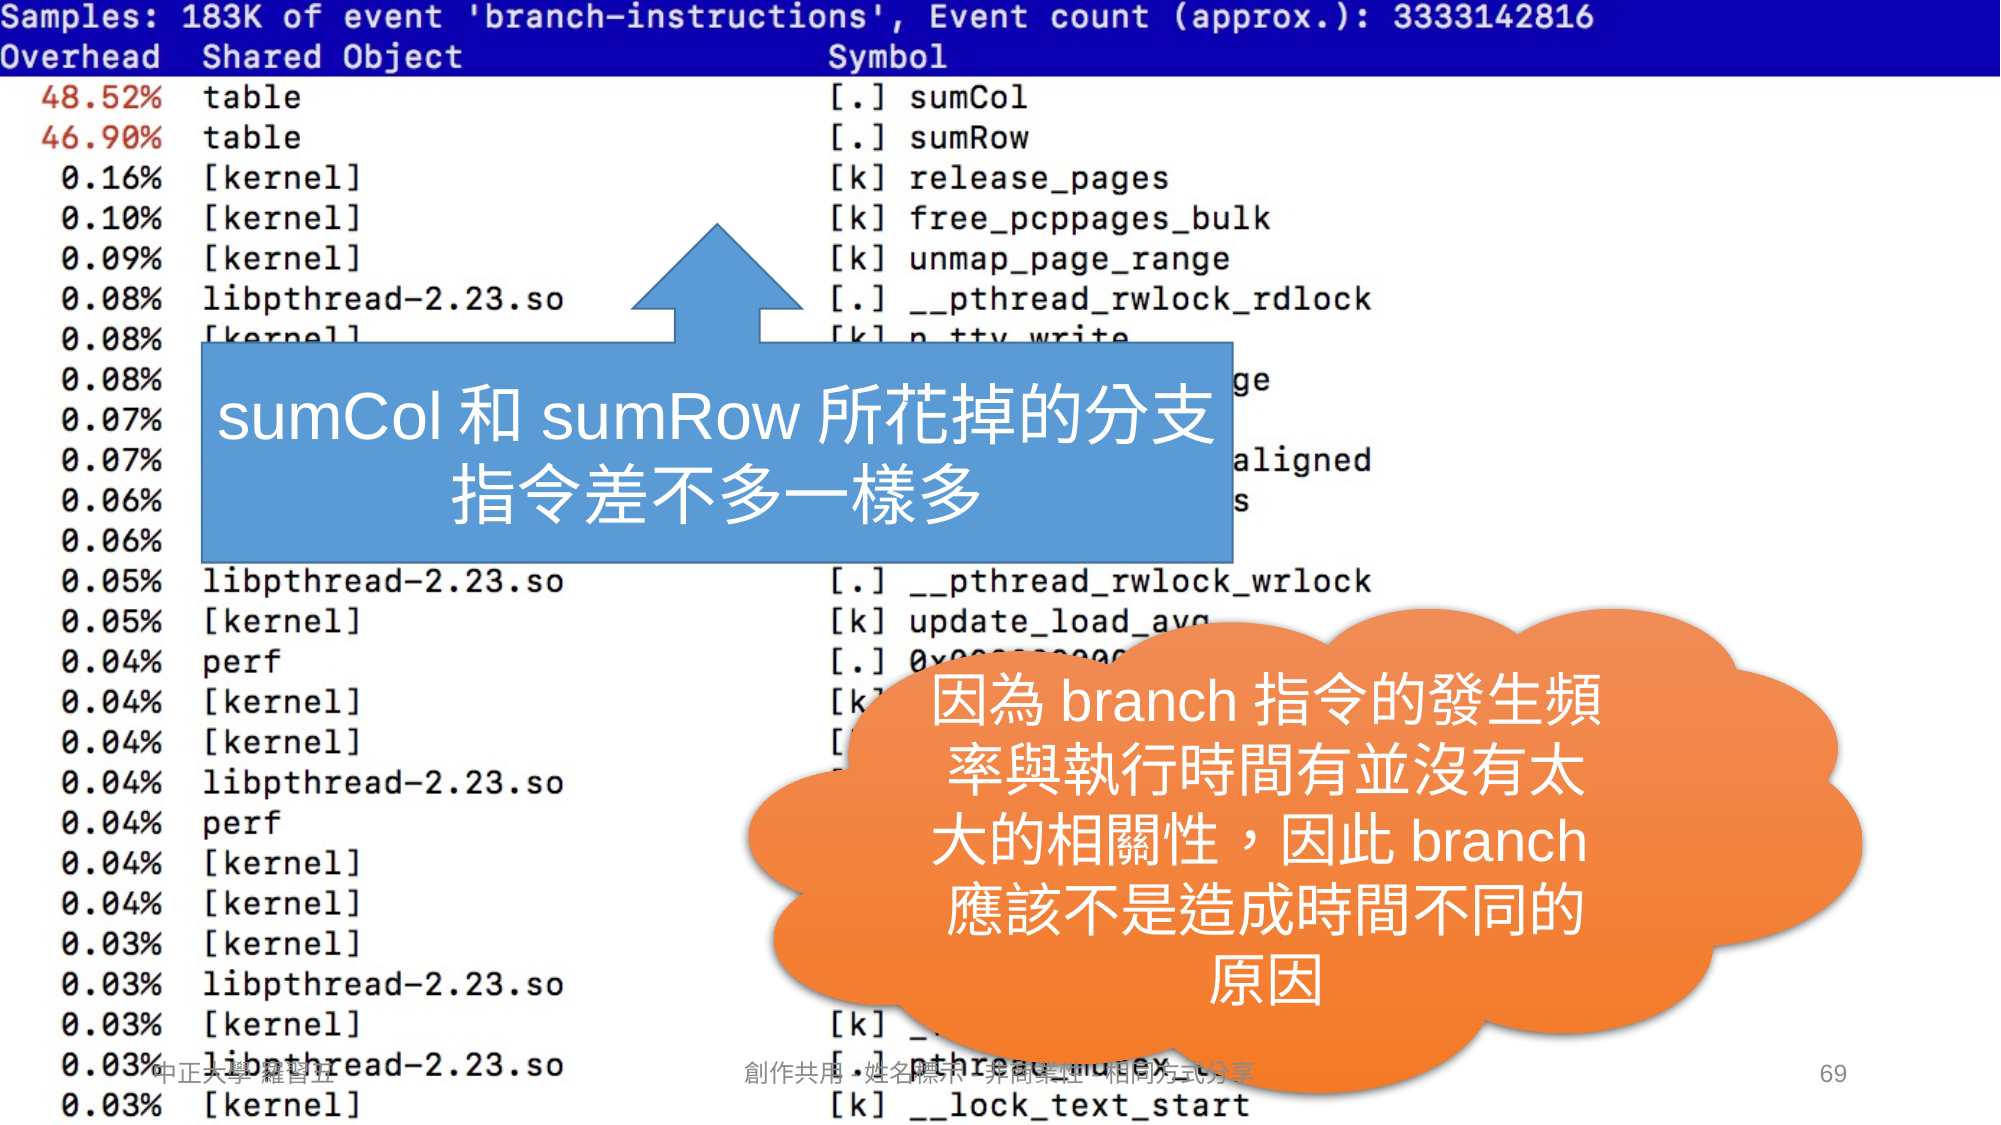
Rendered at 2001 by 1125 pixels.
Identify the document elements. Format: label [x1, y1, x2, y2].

list [0, 0, 2000, 1125]
